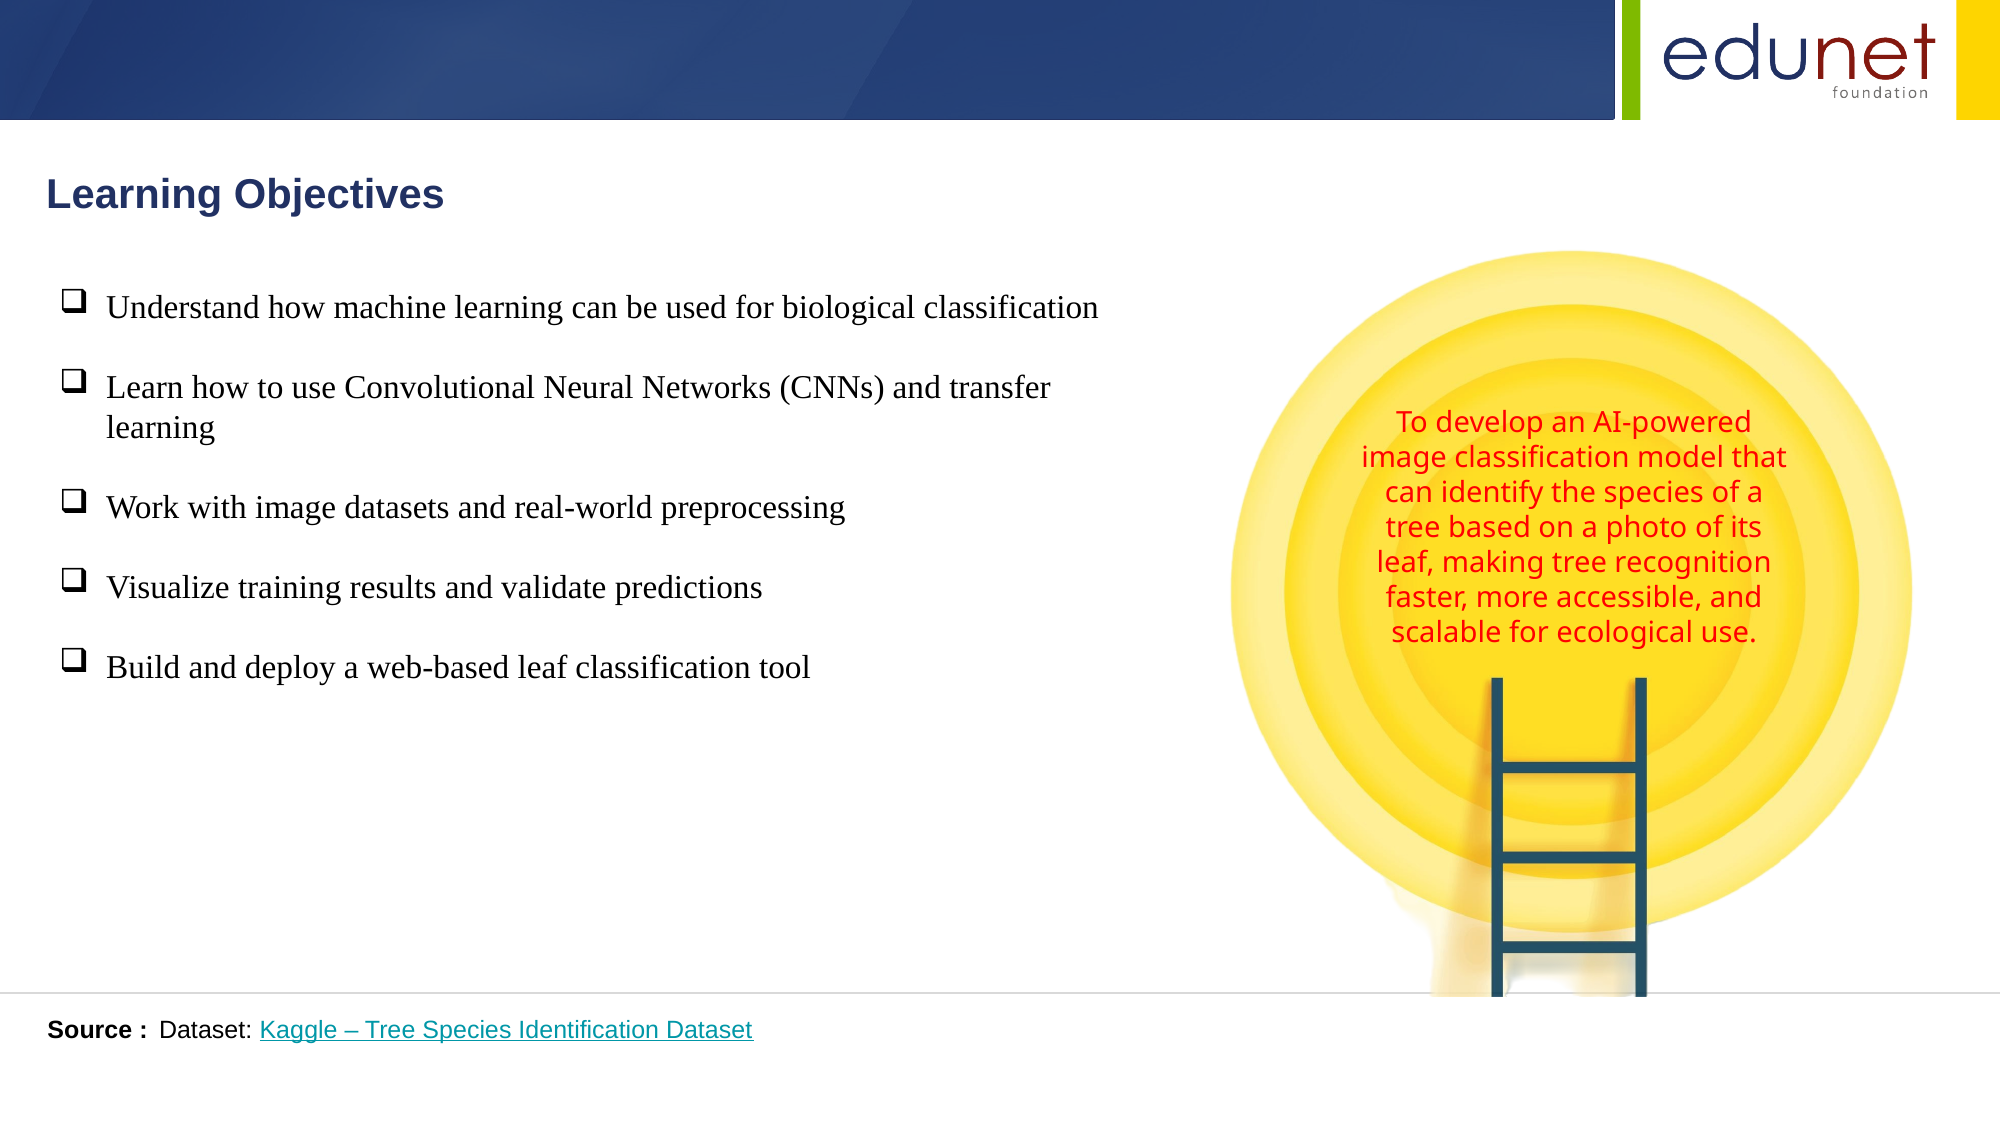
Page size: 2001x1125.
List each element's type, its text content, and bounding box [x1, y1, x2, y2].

text_box Source : [32, 1006, 144, 1052]
picture [1204, 236, 1944, 997]
text_box Understand how machine learning can be used for biological classification Learn how to use Convolutional Neural Networks (CNNs) and transfer learning Work with image datasets and real-world preprocessing Visualize training results and validate predictions Build and deploy a web-based leaf classification tool [44, 278, 1130, 693]
picture [1652, 12, 1948, 108]
text_box Learning Objectives [31, 159, 467, 225]
text_box Dataset: Kaggle – Tree Species Identification Dataset [144, 1006, 1063, 1052]
